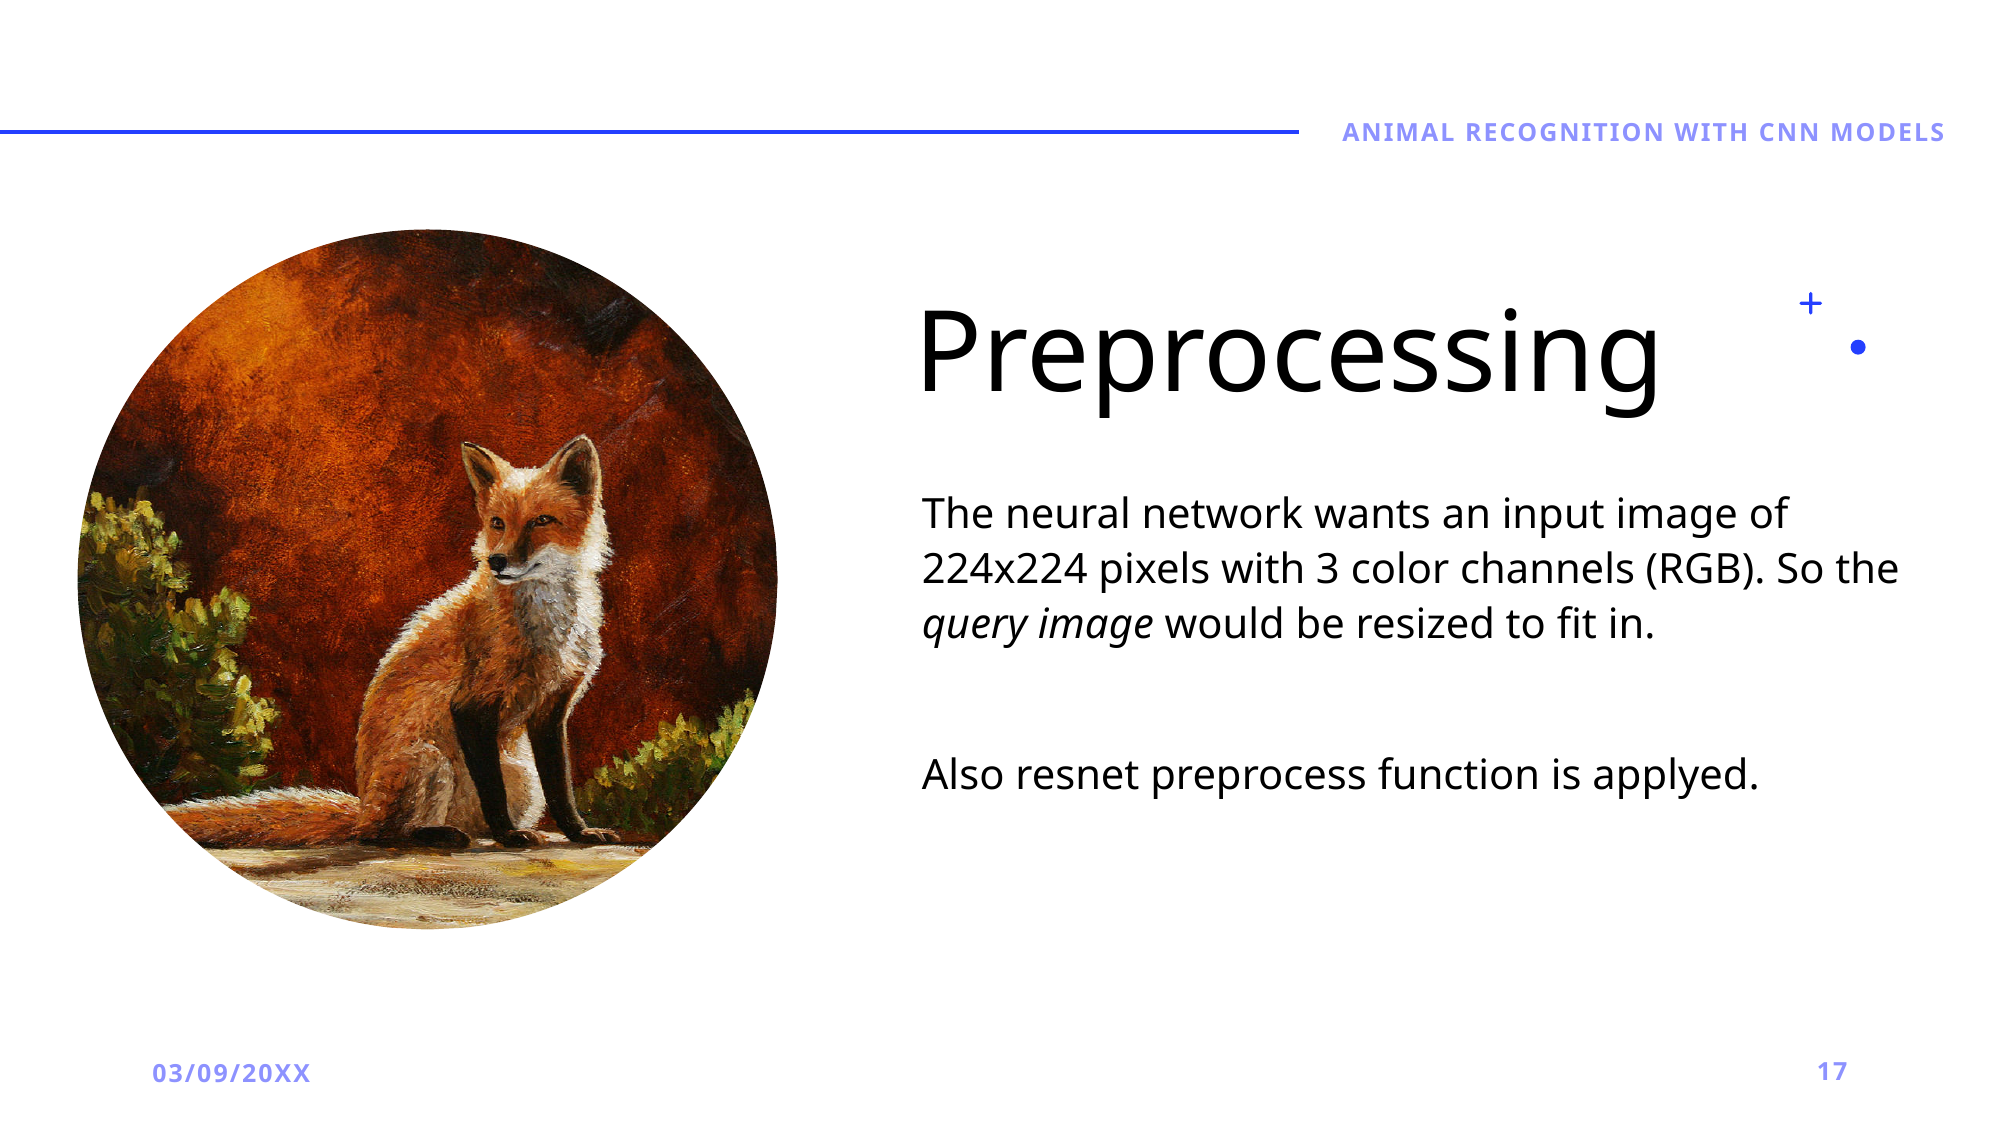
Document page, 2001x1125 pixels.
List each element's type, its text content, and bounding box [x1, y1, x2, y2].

title Preprocessing [899, 229, 1915, 423]
slide_number 17 [1412, 1042, 1863, 1103]
list The neural network wants an input image of 224x224 pixels with 3 color channels (RGB). So the query image would be resized to fit in. Also resnet preprocess function is applyed. [906, 473, 1923, 1023]
picture [77, 229, 778, 930]
footer Animal recognition with cnn models [1306, 101, 1982, 162]
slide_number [137, 1042, 588, 1103]
